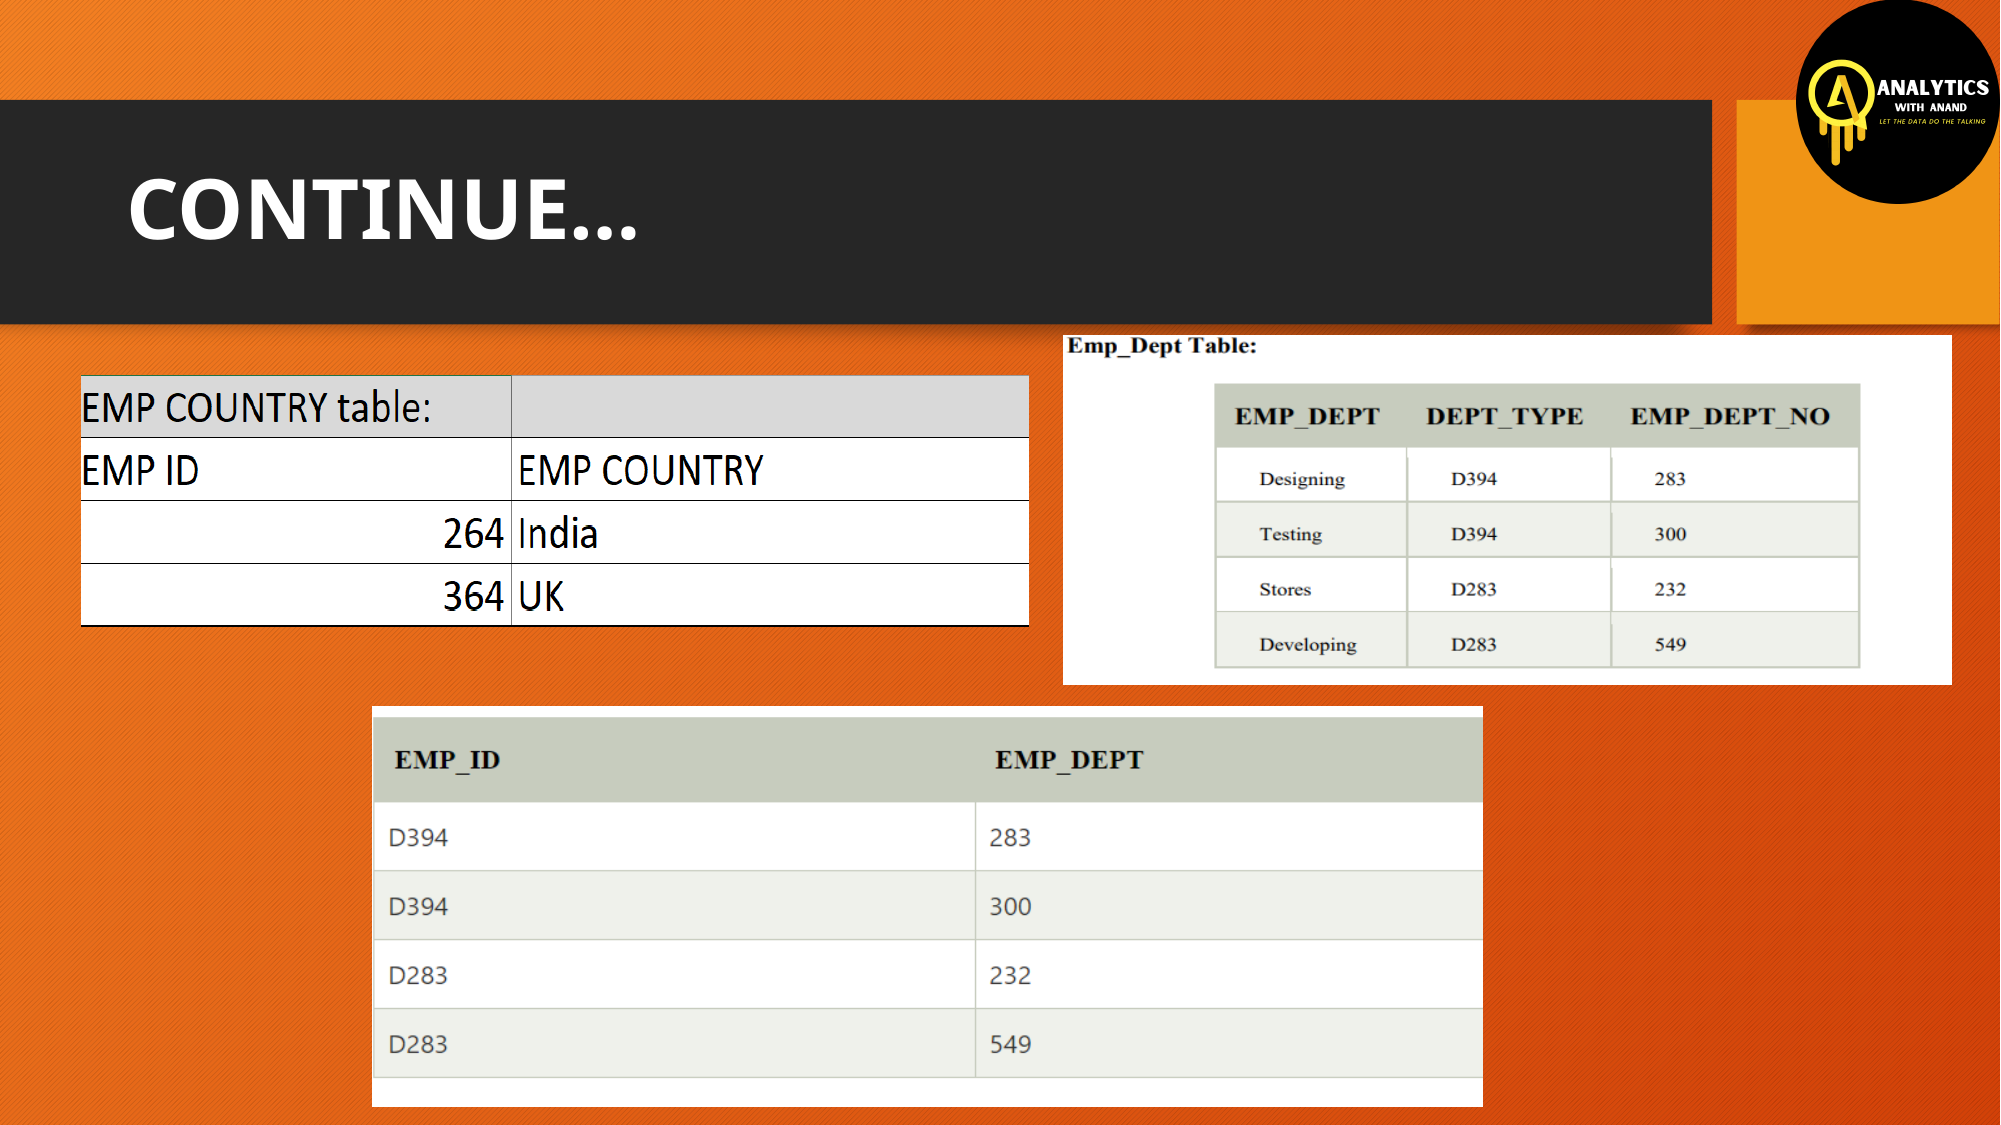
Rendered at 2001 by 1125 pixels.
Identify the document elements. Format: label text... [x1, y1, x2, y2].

picture [1796, 0, 2000, 204]
picture [0, 325, 2000, 685]
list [80, 375, 1029, 627]
title CONTINUE… [111, 123, 1689, 301]
picture [372, 706, 1484, 1108]
